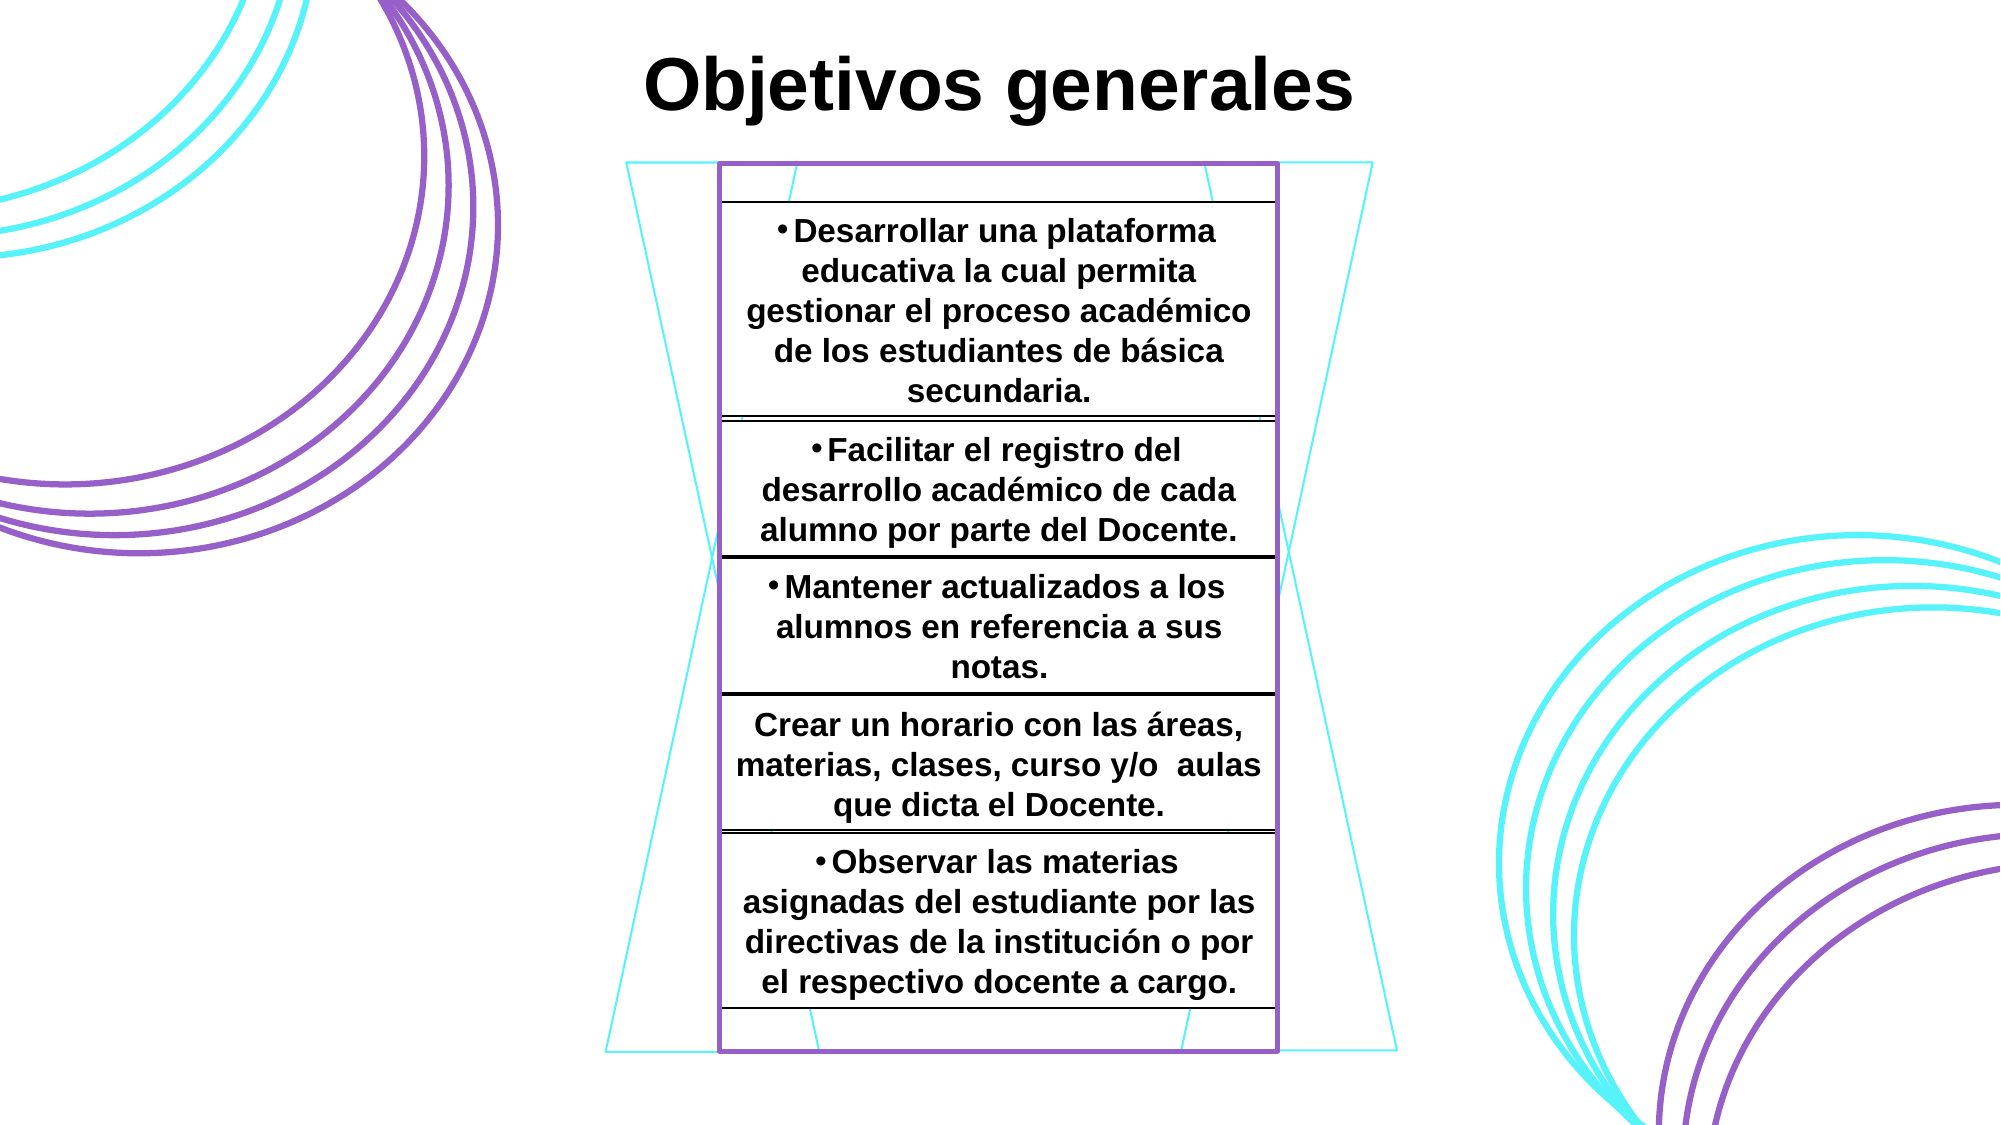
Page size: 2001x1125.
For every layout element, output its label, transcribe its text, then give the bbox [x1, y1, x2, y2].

text_box Objetivos generales [626, 27, 1373, 133]
text_box [1205, 162, 1373, 551]
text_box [1498, 535, 2000, 1125]
text_box [1278, 502, 1397, 1051]
text_box [626, 162, 1205, 590]
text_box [0, 0, 499, 554]
text_box [605, 558, 719, 1052]
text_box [719, 163, 1278, 1052]
